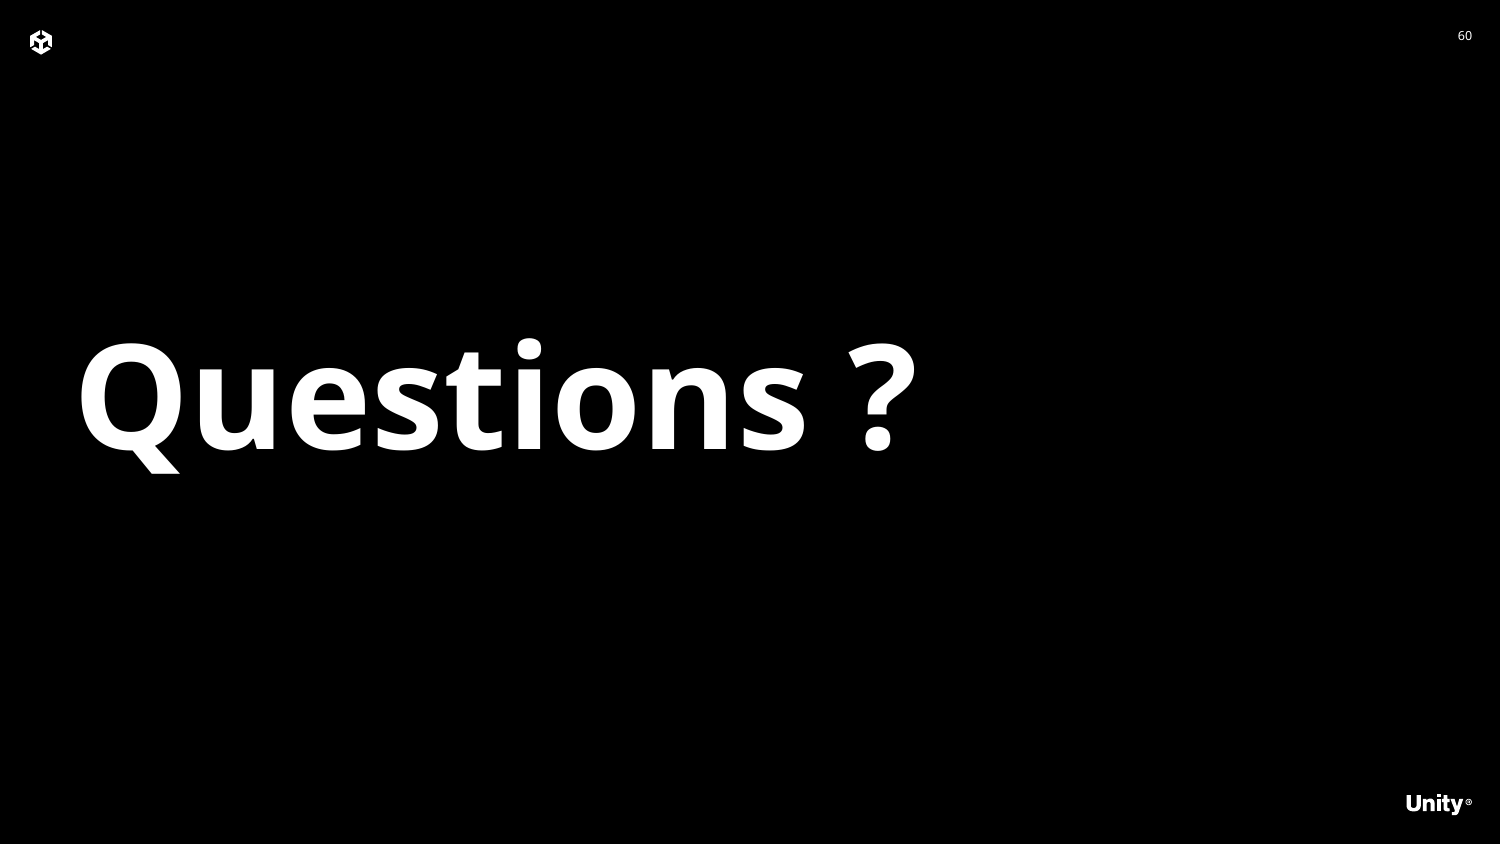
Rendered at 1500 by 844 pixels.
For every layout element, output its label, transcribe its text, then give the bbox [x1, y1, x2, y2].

text_box [634, 85, 1389, 740]
text_box Questions ? [73, 196, 634, 629]
